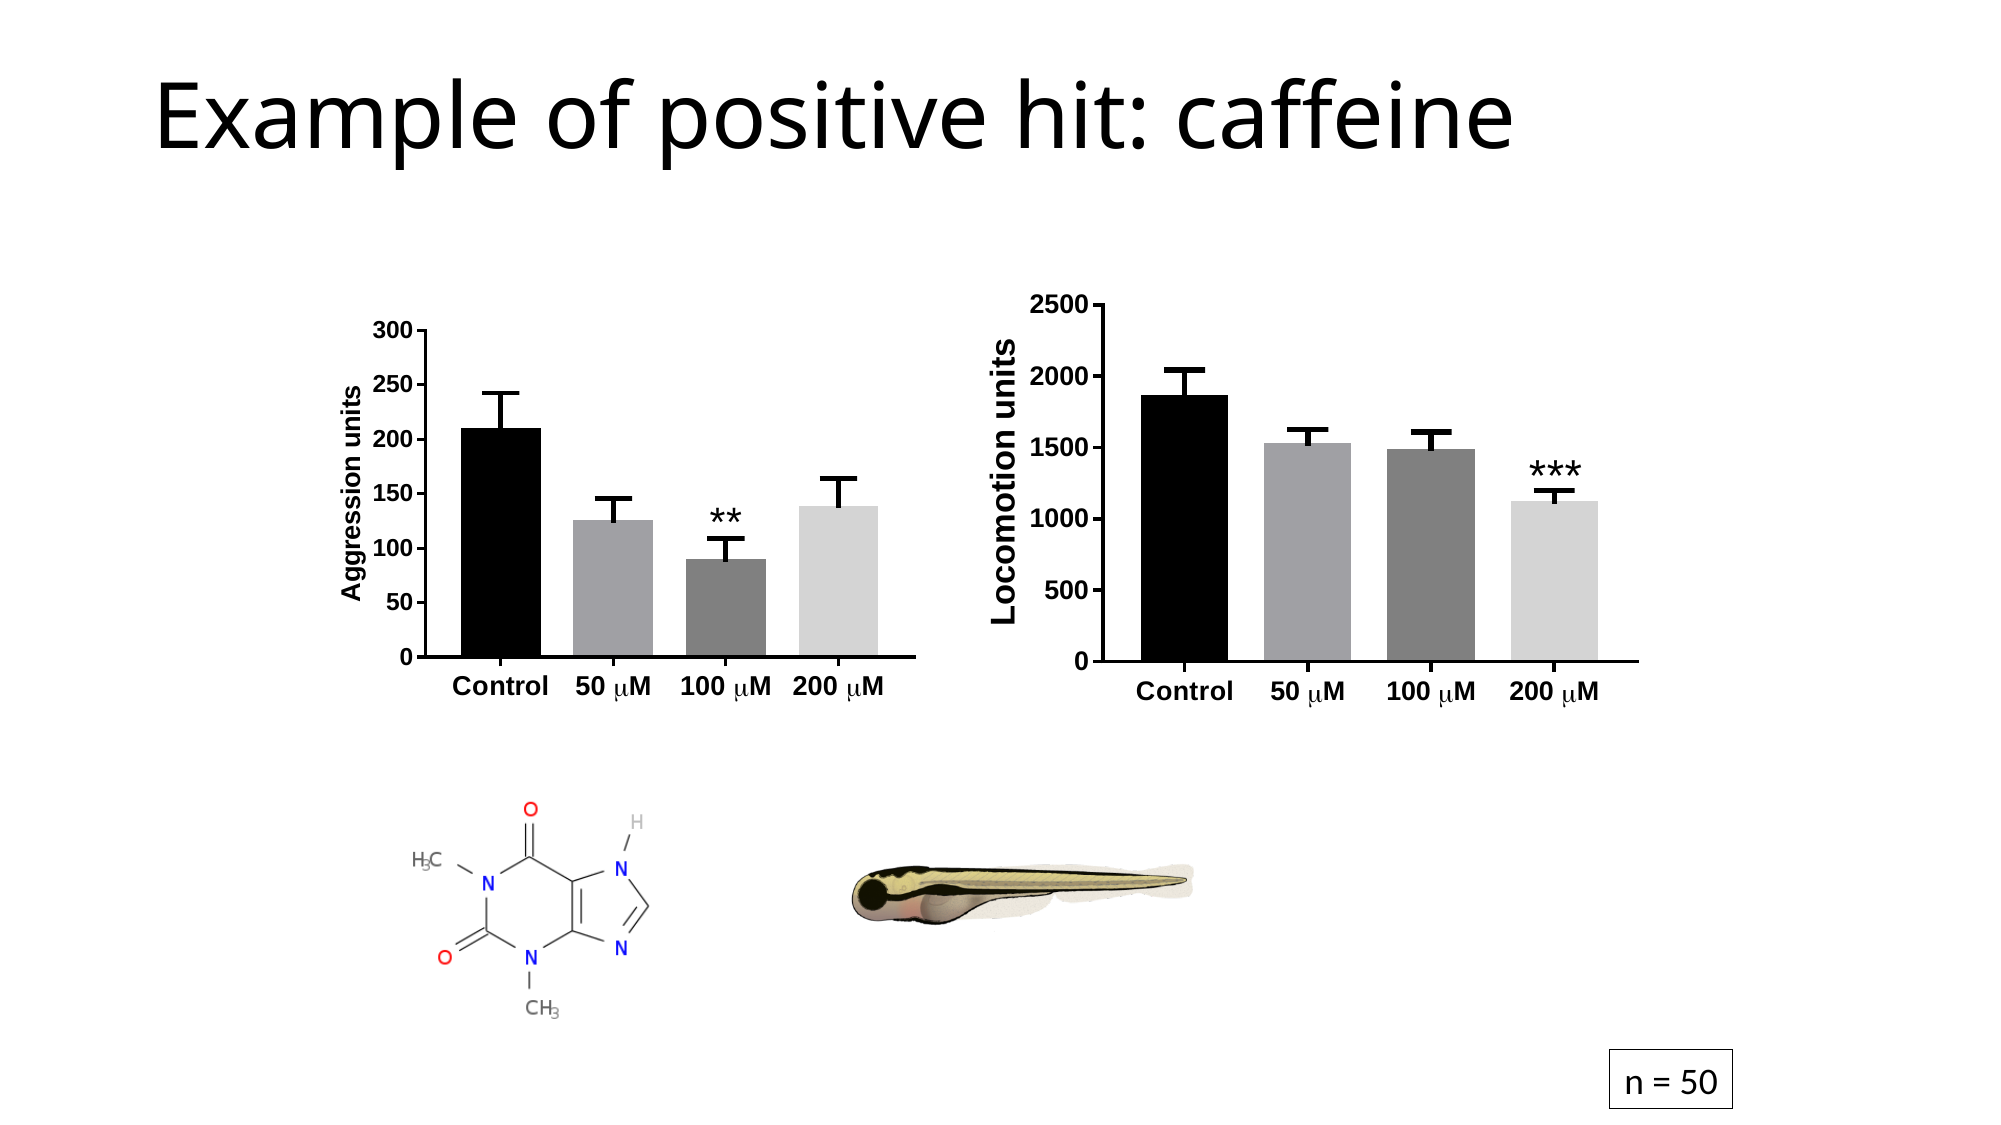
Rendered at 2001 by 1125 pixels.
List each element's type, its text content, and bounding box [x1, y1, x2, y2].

picture [389, 758, 703, 1071]
picture [311, 254, 1720, 736]
text_box n = 50 [1609, 1049, 1733, 1109]
picture [832, 834, 1206, 951]
title Example of positive hit: caffeine [137, 9, 1863, 228]
